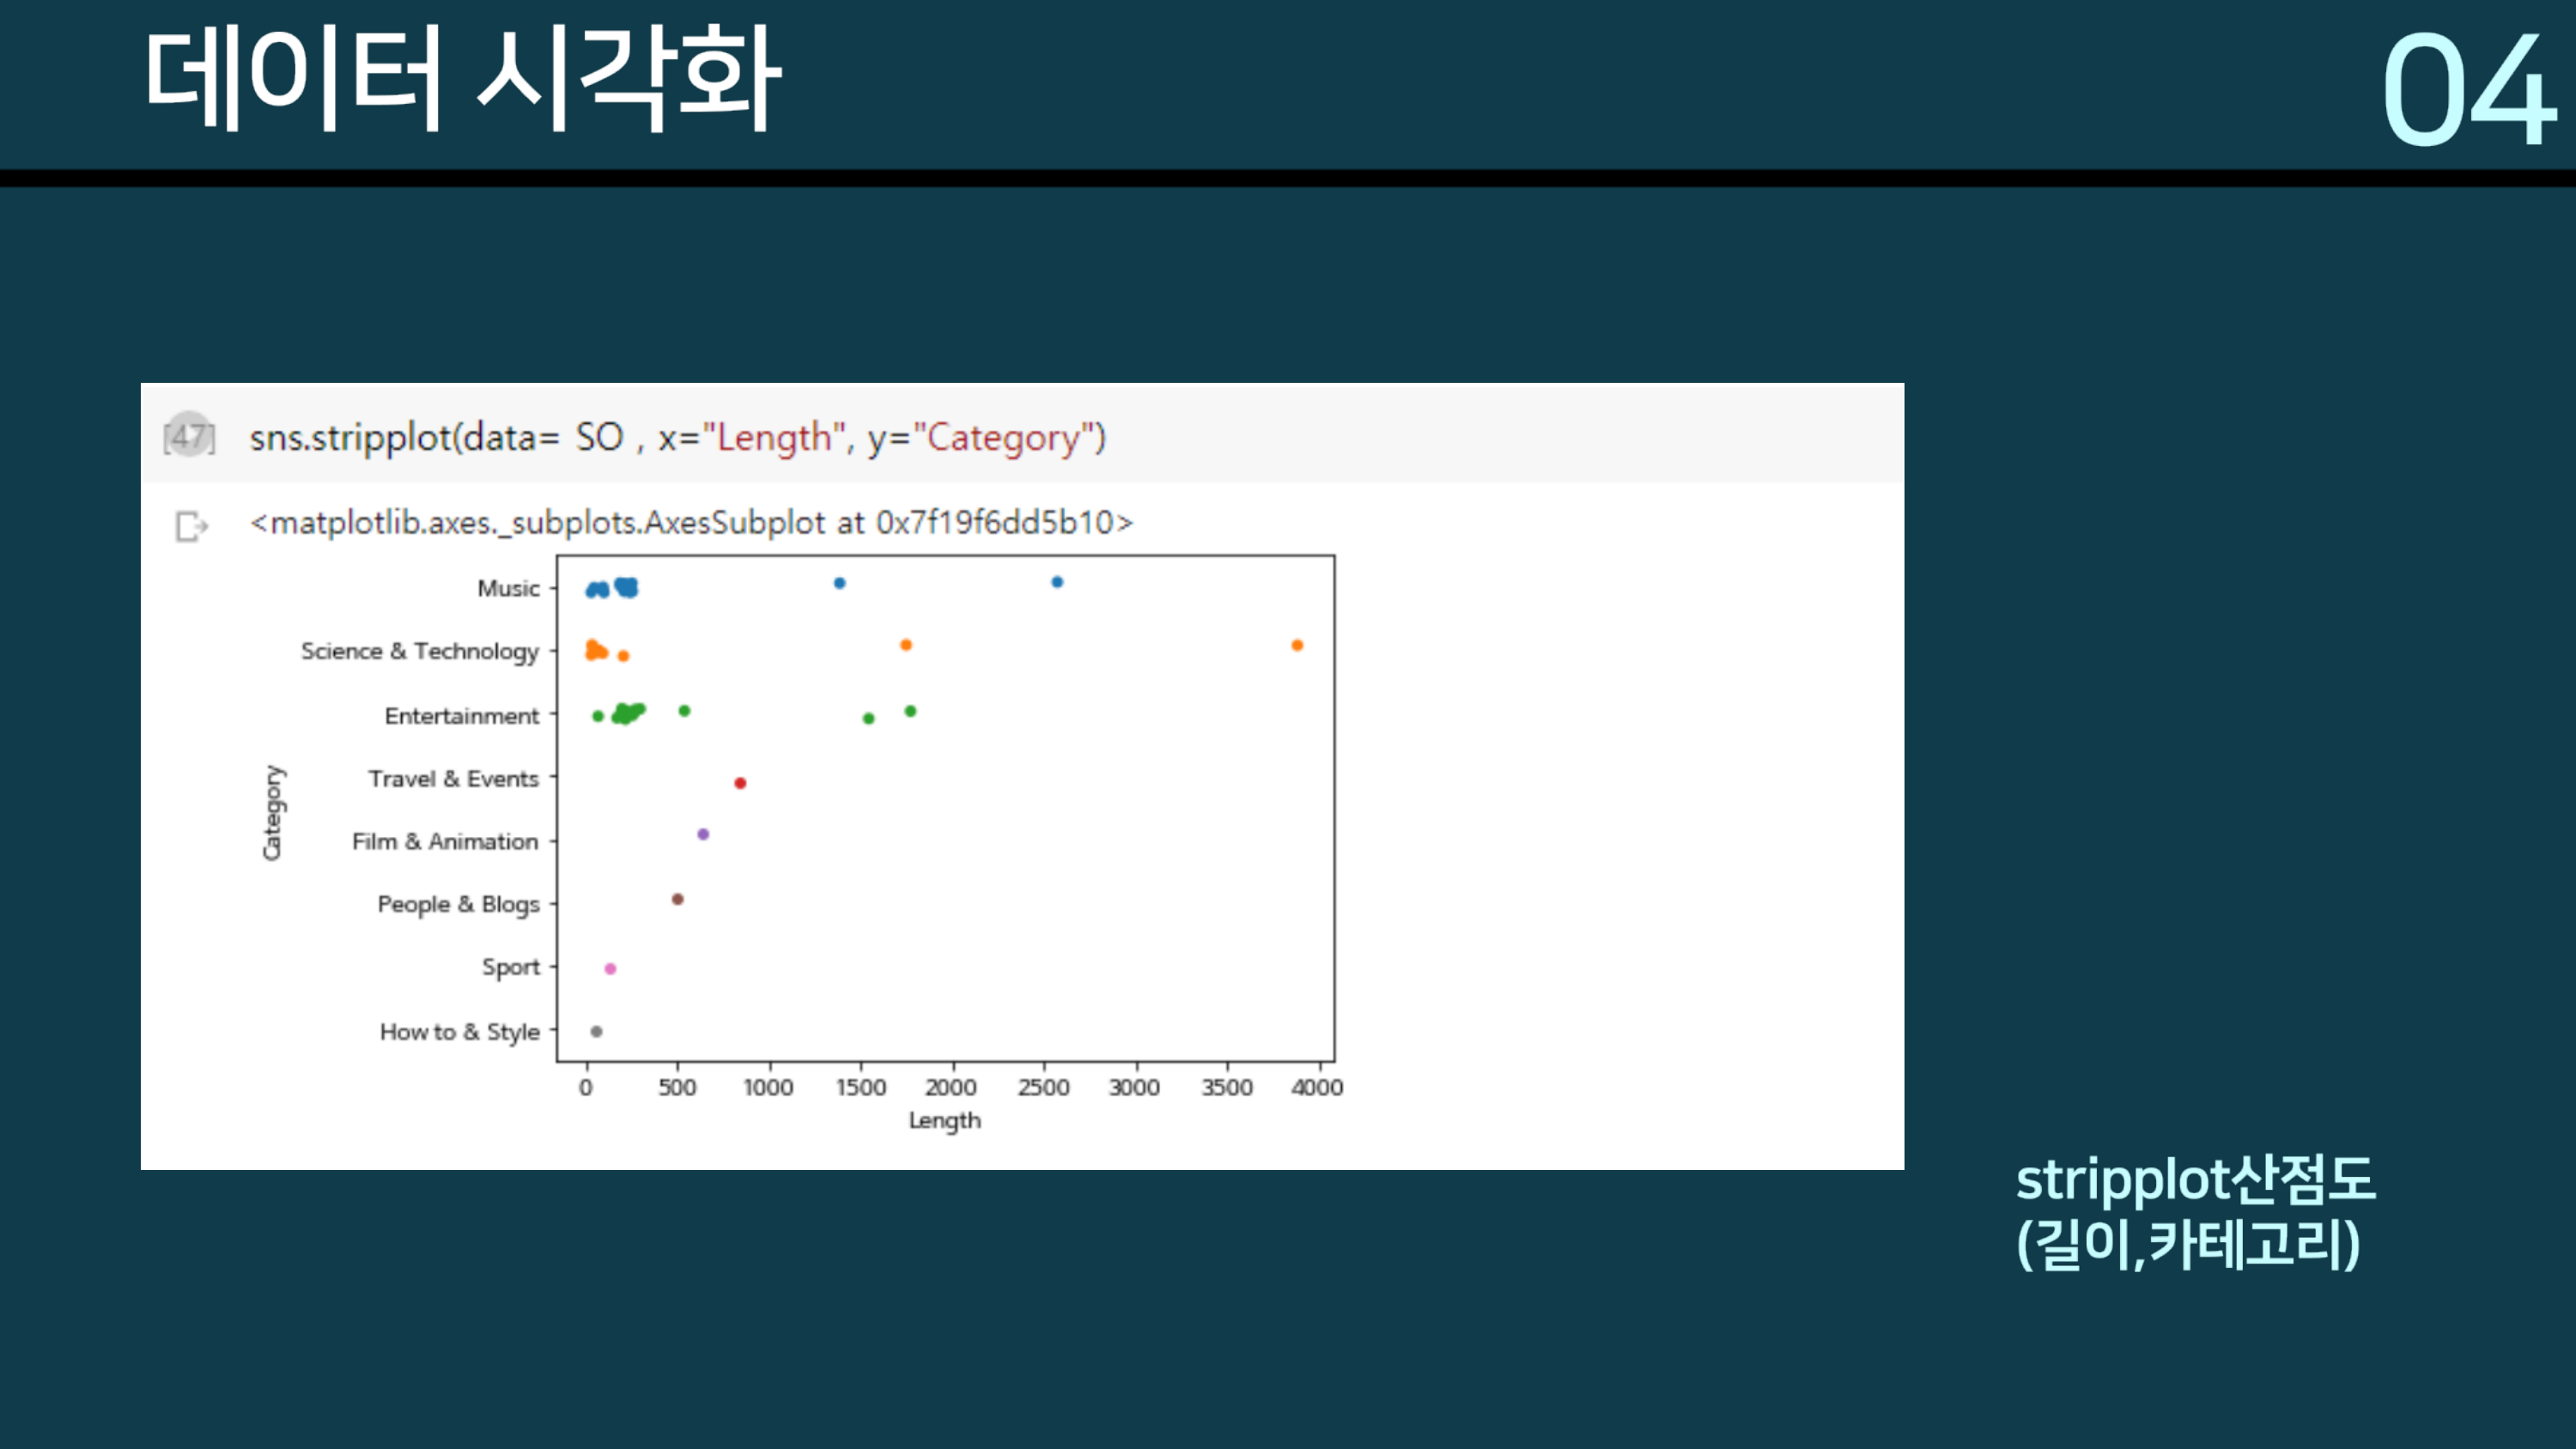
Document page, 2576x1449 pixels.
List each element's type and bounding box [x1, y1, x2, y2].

text_box [141, 383, 1905, 1170]
text_box [0, 142, 2576, 214]
picture [2007, 1133, 2403, 1298]
picture [123, 0, 835, 142]
picture [2355, 0, 2576, 142]
